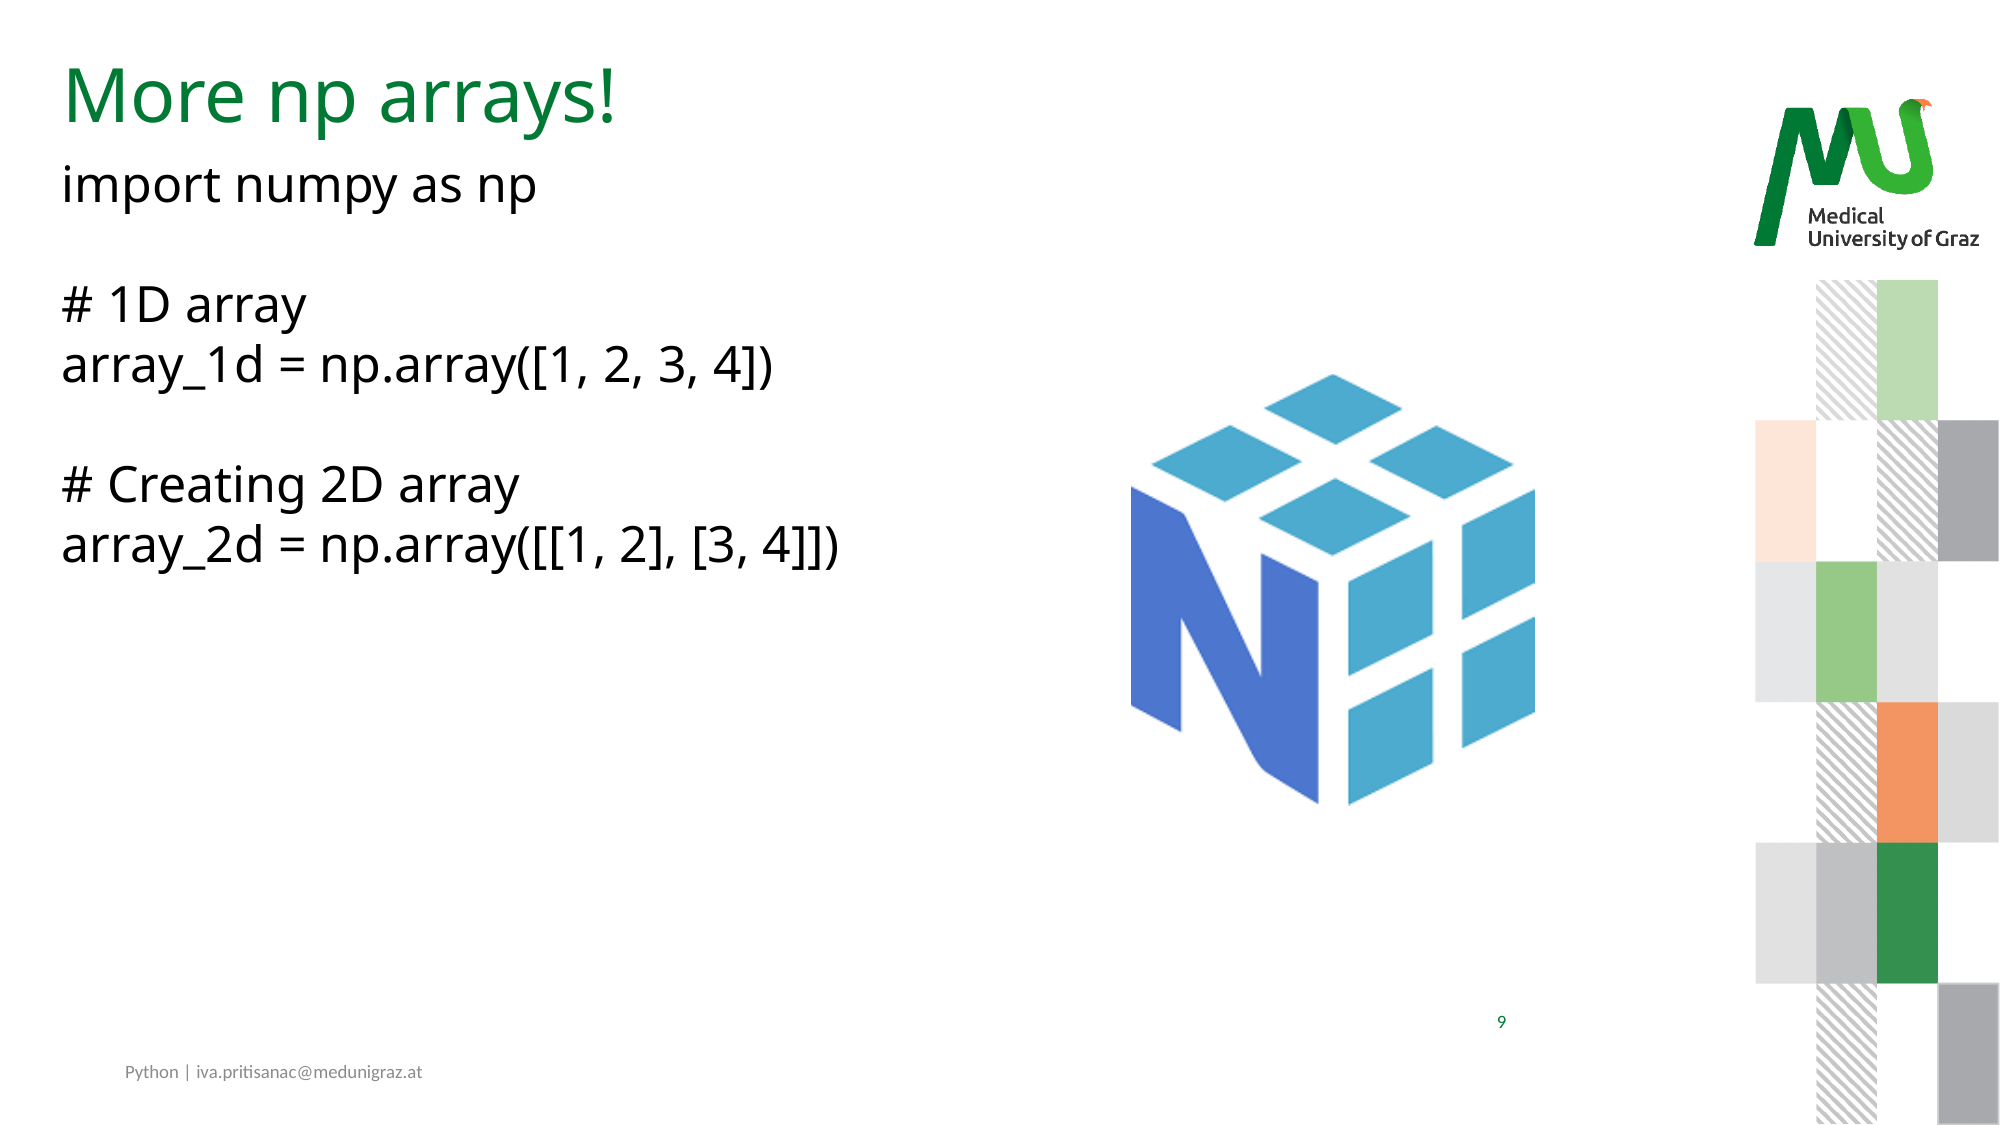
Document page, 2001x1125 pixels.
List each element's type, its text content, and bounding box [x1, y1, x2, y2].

picture [1754, 0, 2000, 1125]
text_box import numpy as np # 1D array array_1d = np.array([1, 2, 3, 4]) # Creating 2D array array_2d = np.array([[1, 2], [3, 4]]) [47, 144, 1291, 700]
picture [1130, 374, 1535, 806]
title More np arrays! [47, 39, 1458, 190]
footer Python | iva.pritisanac@medunigraz.at [110, 1041, 1144, 1102]
slide_number 9 [1409, 991, 1522, 1051]
